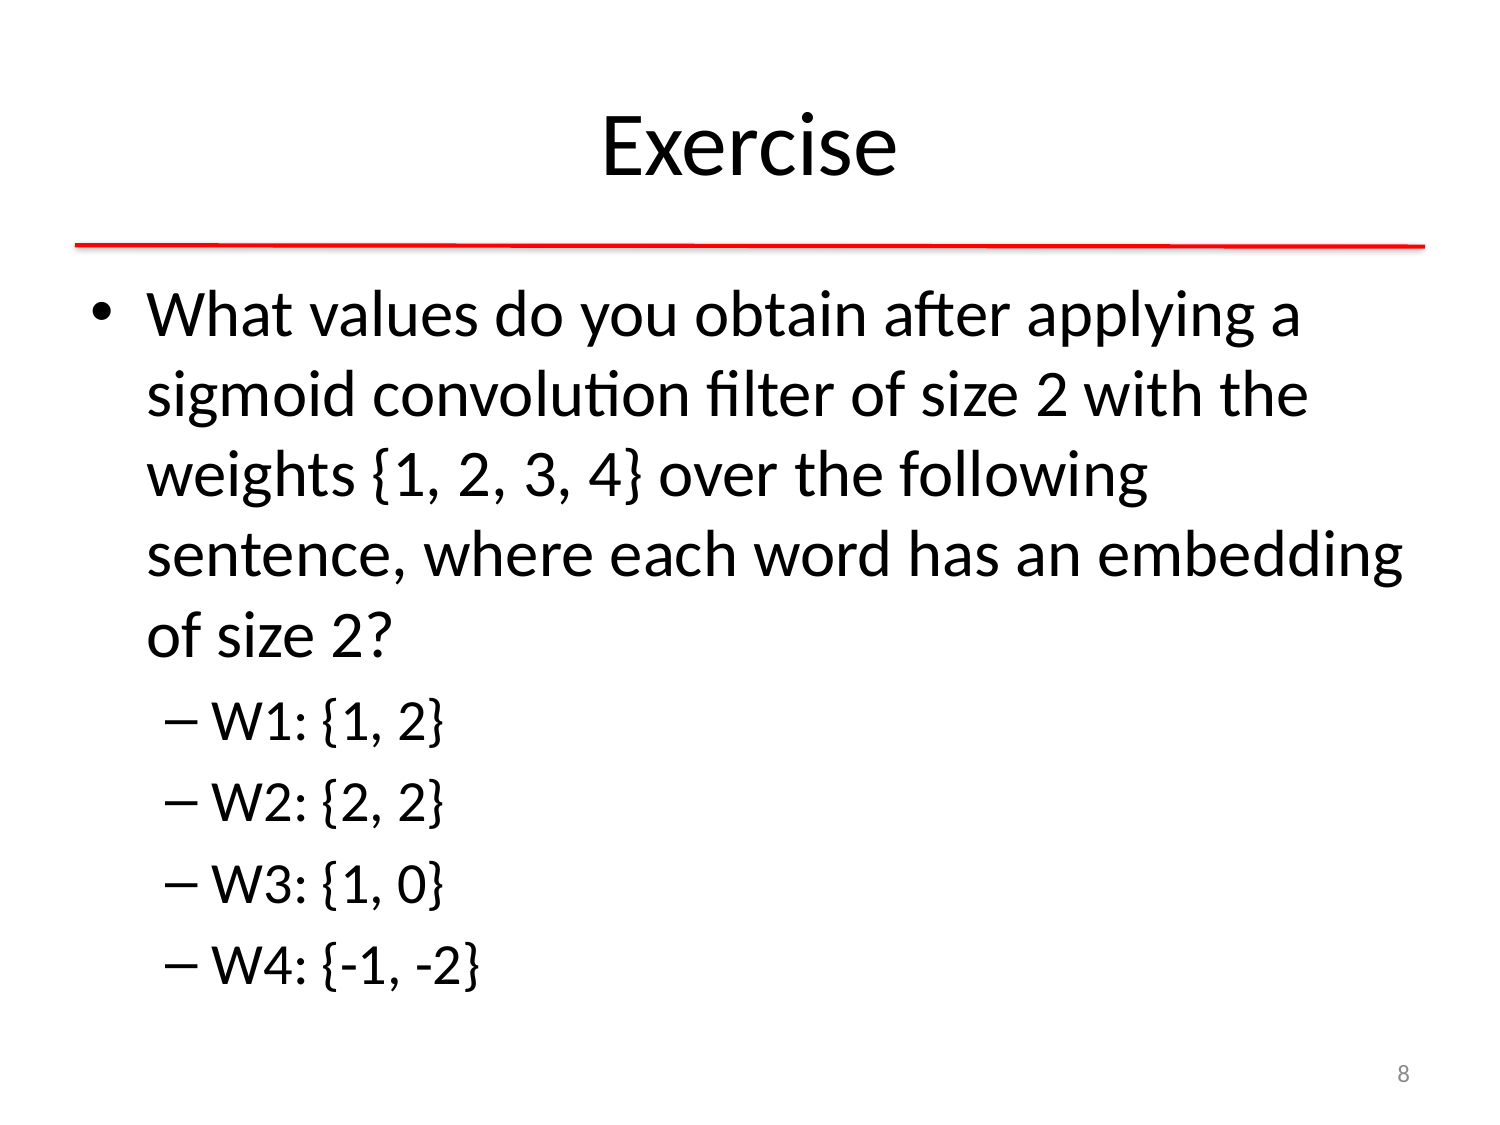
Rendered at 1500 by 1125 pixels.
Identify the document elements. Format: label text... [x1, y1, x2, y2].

title Exercise [75, 45, 1425, 233]
slide_number 8 [1074, 1042, 1425, 1103]
list What values do you obtain after applying a sigmoid convolution filter of size 2 with the weights {1, 2, 3, 4} over the following sentence, where each word has an embedding of size 2? W1: {1, 2} W2: {2, 2} W3: {1, 0} W4: {-1, -2} [75, 262, 1425, 1005]
